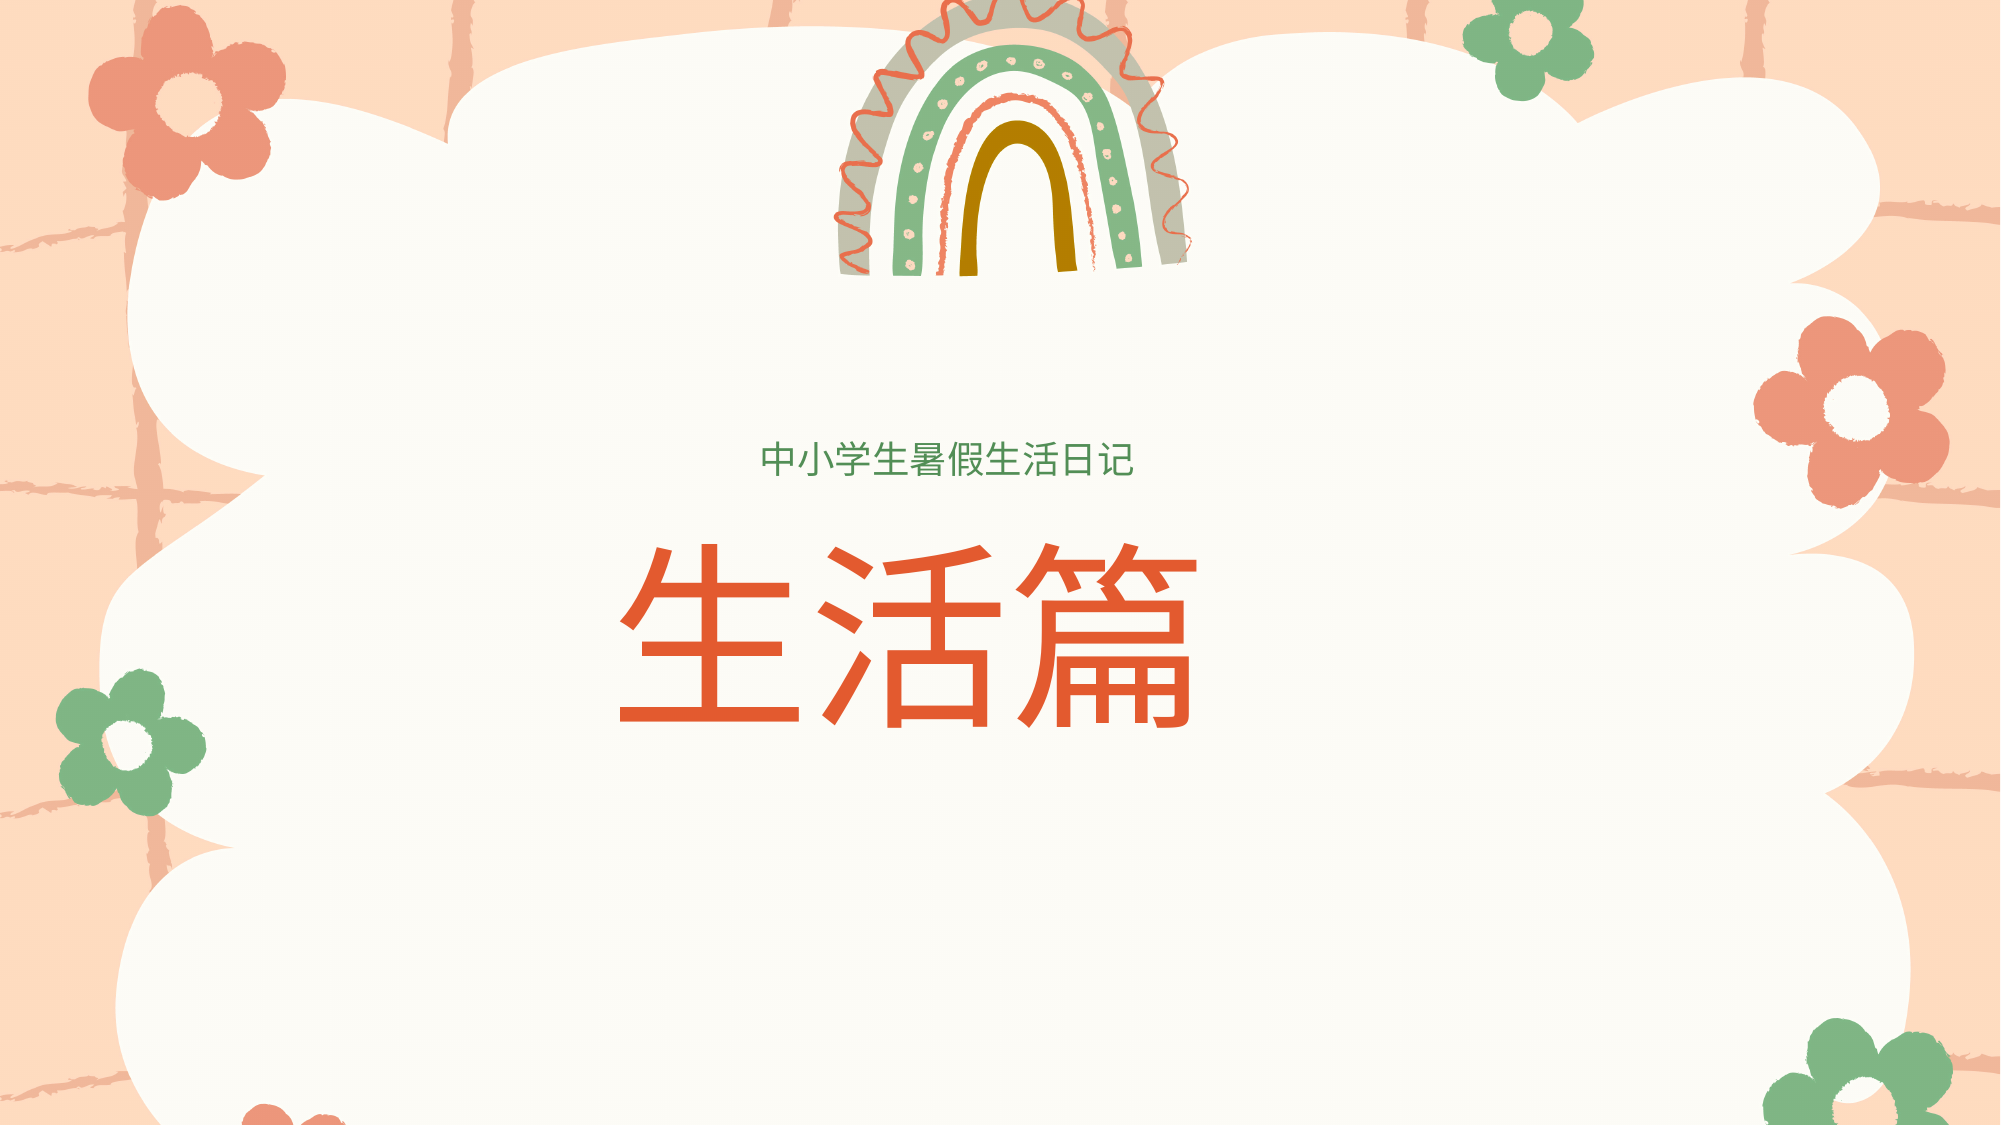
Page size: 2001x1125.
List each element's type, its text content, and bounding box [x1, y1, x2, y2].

text_box 中小学生暑假生活日记 [745, 428, 1255, 489]
text_box 生活篇 [594, 504, 1406, 760]
picture [0, 0, 2001, 1125]
